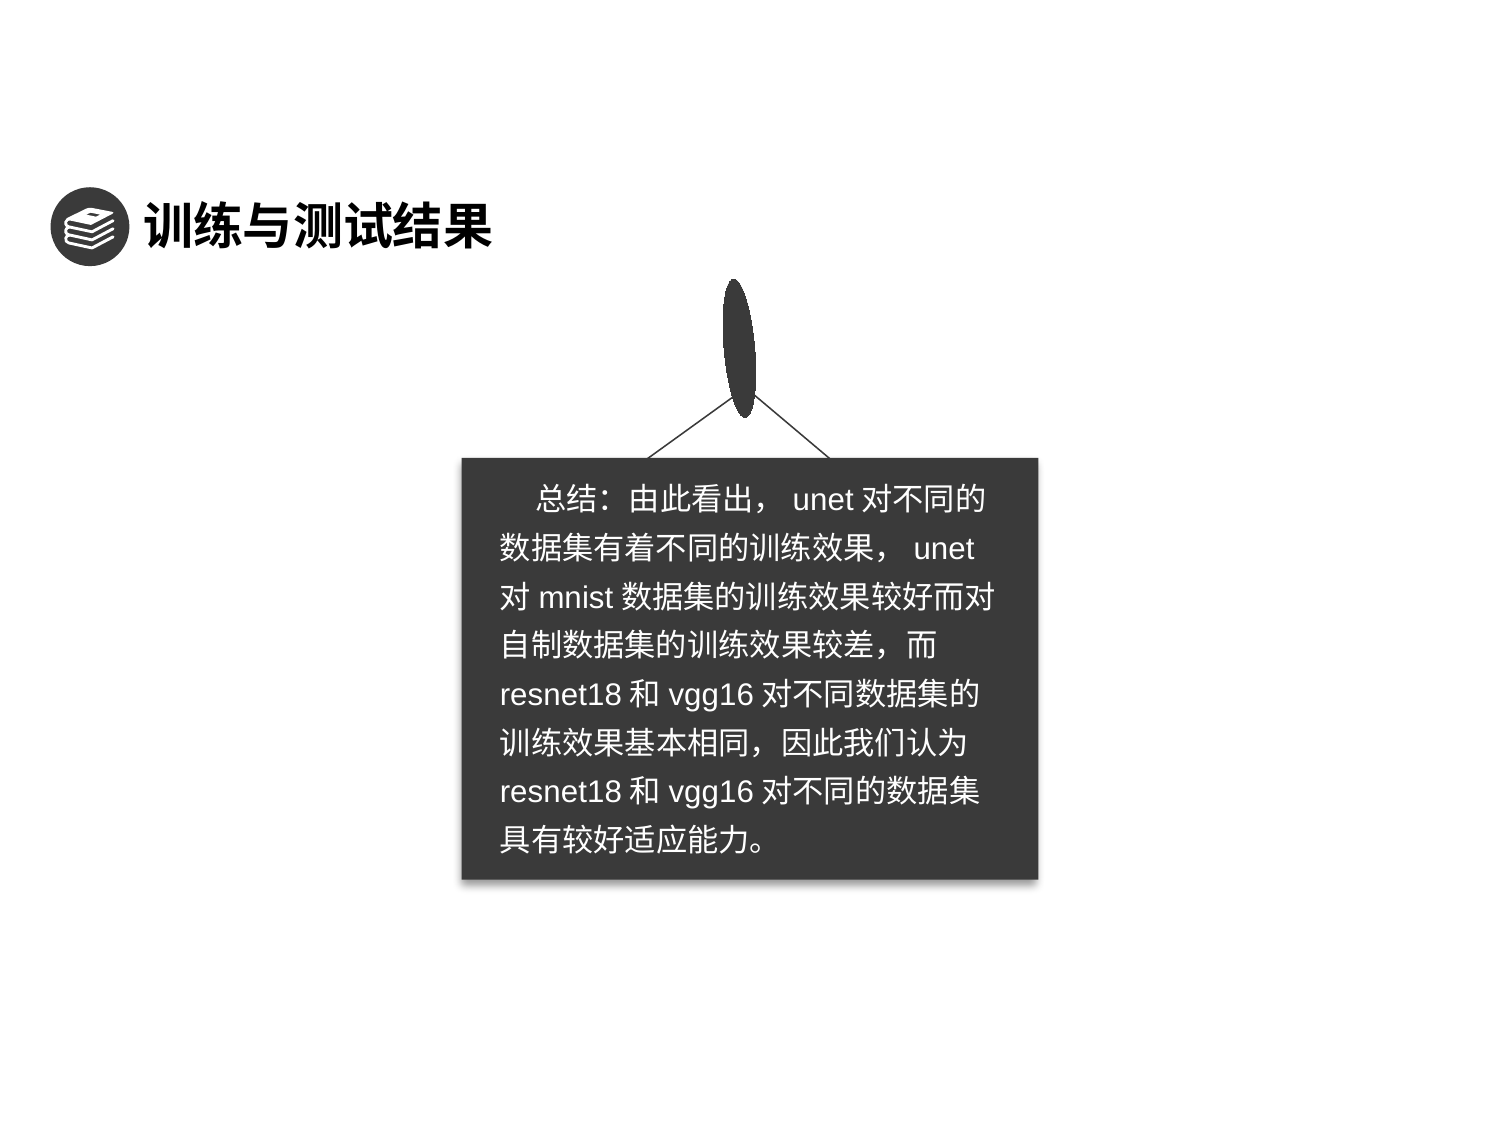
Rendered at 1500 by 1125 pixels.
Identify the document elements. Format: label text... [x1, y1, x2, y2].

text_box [461, 279, 1039, 880]
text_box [51, 188, 129, 266]
text_box 训练与测试结果 [128, 186, 669, 262]
